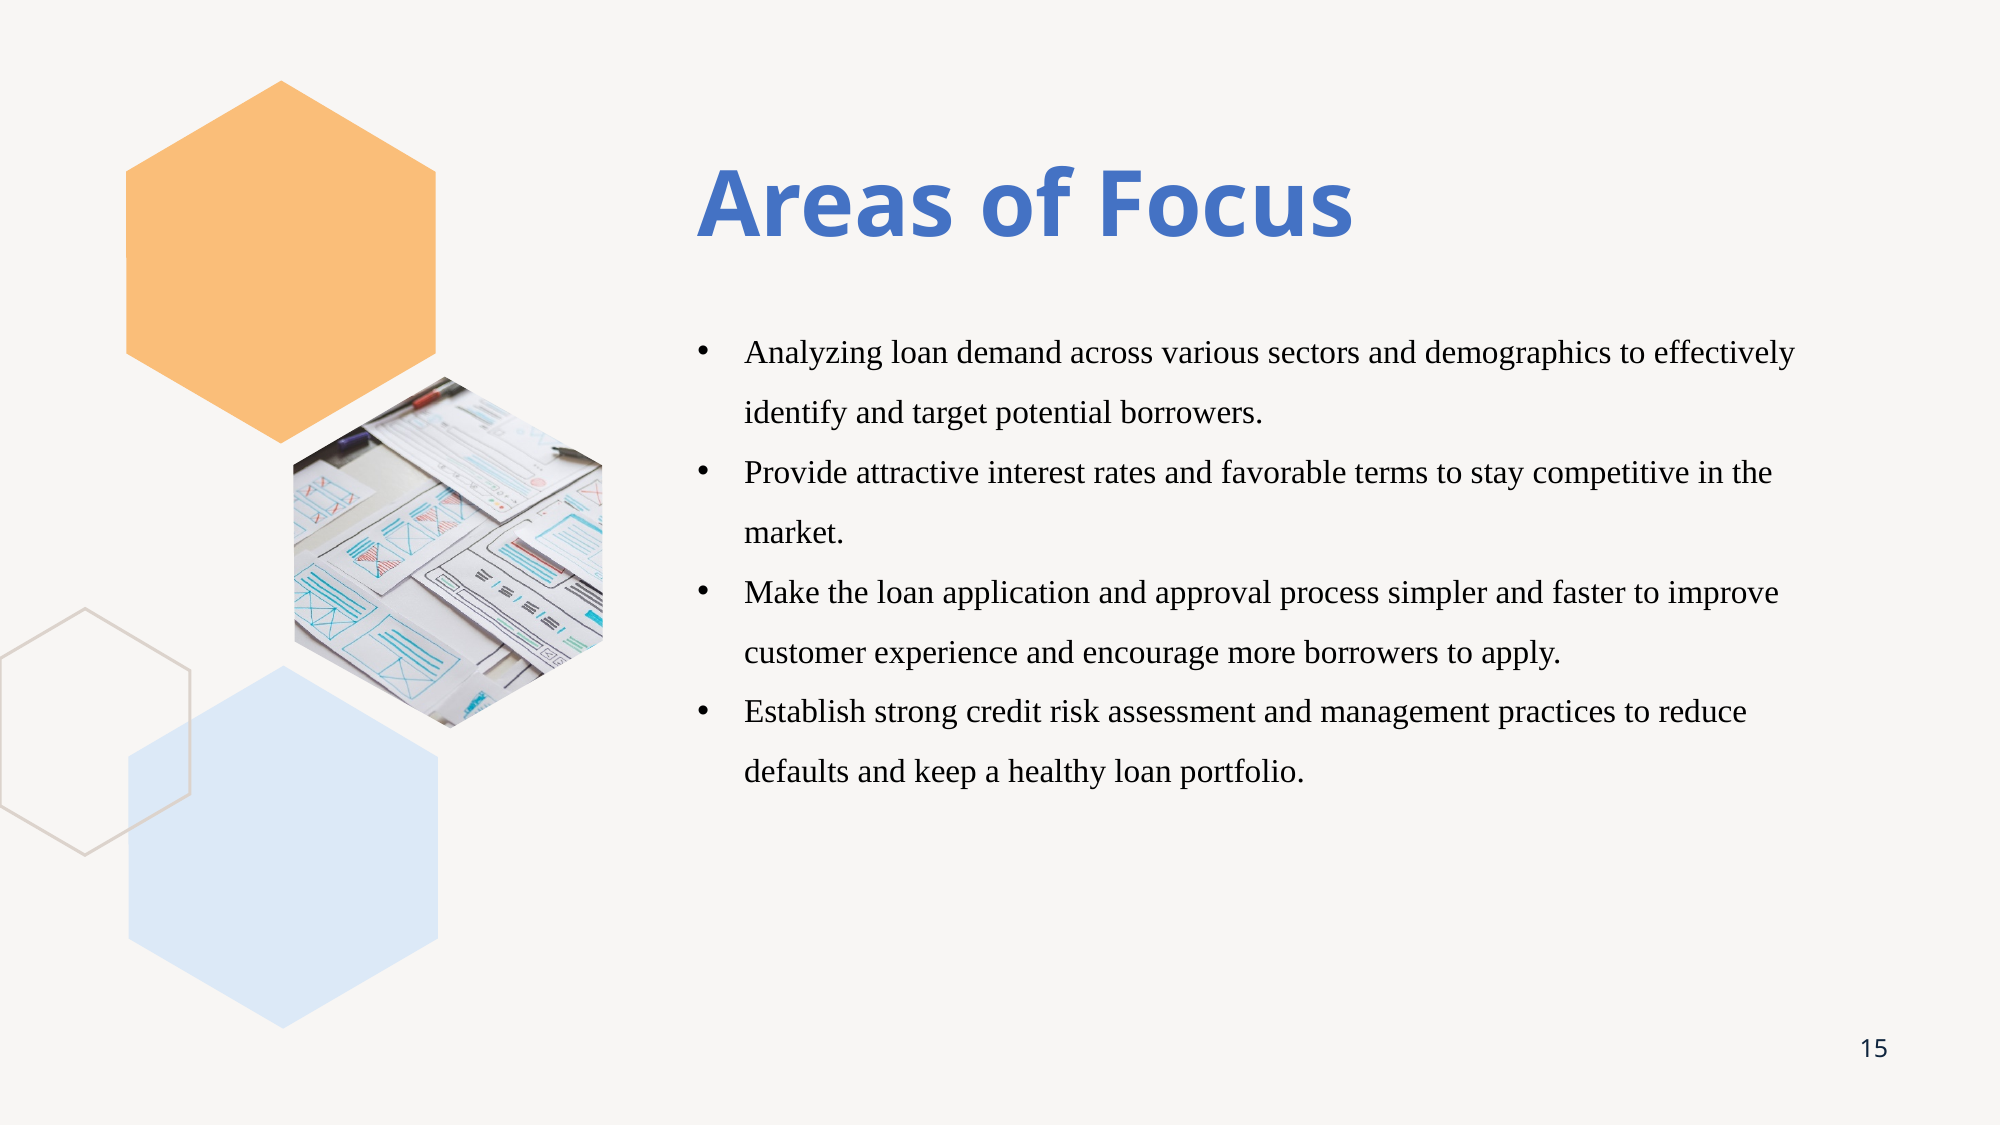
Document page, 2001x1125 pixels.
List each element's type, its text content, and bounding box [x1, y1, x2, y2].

picture [293, 376, 603, 729]
title Areas of Focus [682, 46, 1765, 264]
slide_number 15 [1836, 1020, 1912, 1080]
text_box Analyzing loan demand across various sectors and demographics to effectively identify and target potential borrowers. Provide attractive interest rates and favorable terms to stay competitive in the market. Make the loan application and approval process simpler and faster to improve customer experience and encourage more borrowers to apply. Establish strong credit risk assessment and management practices to reduce defaults and keep a healthy loan portfolio. [682, 303, 1851, 797]
